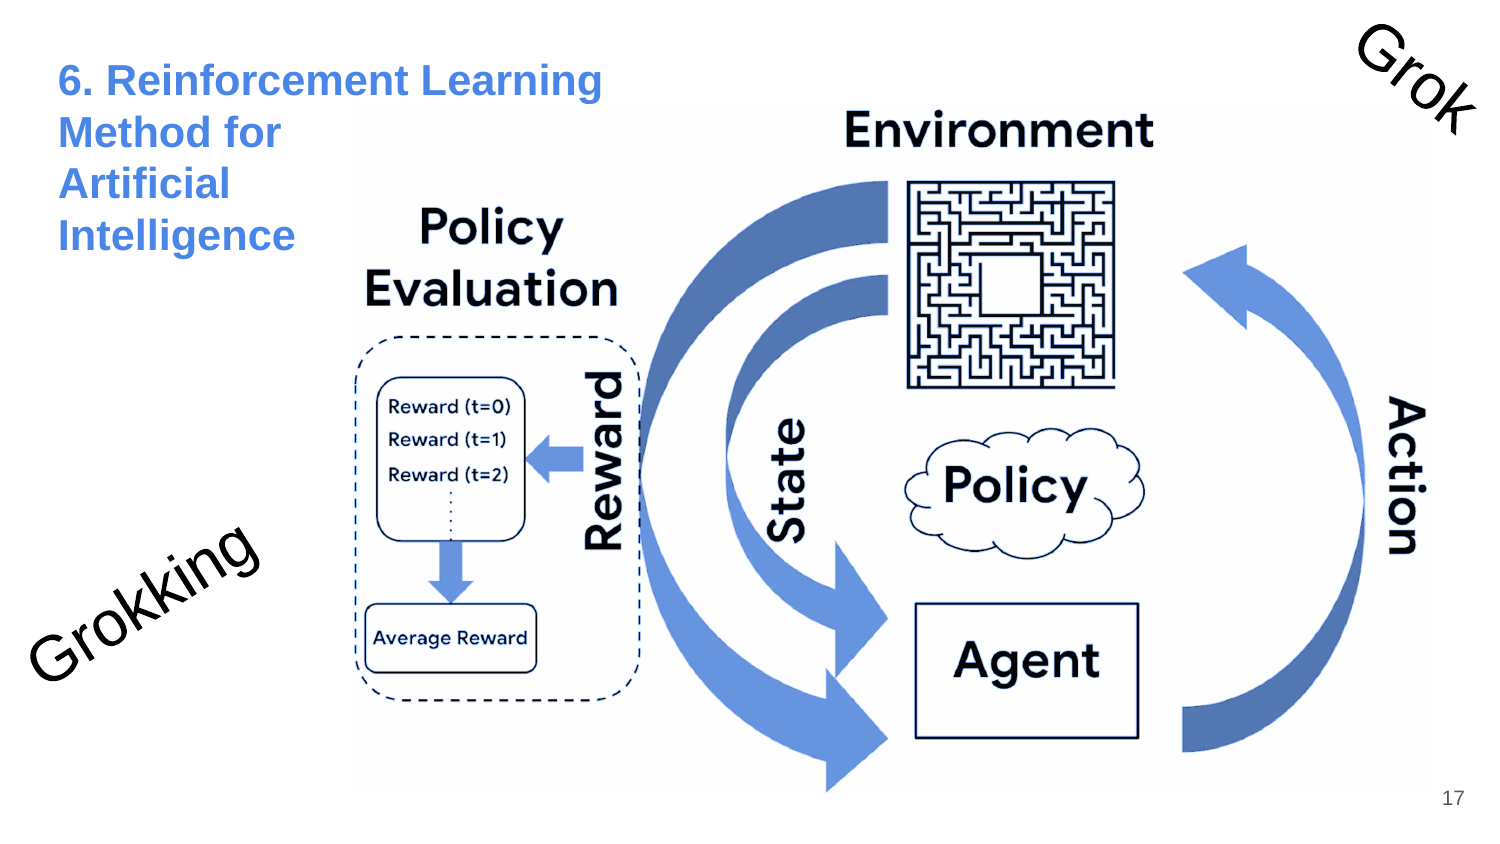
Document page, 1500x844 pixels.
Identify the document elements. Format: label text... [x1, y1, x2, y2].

title 6. Reinforcement Learning Method for Artificial Intelligence [42, 36, 1170, 280]
slide_number 17 [1389, 764, 1480, 830]
picture [350, 104, 1432, 794]
